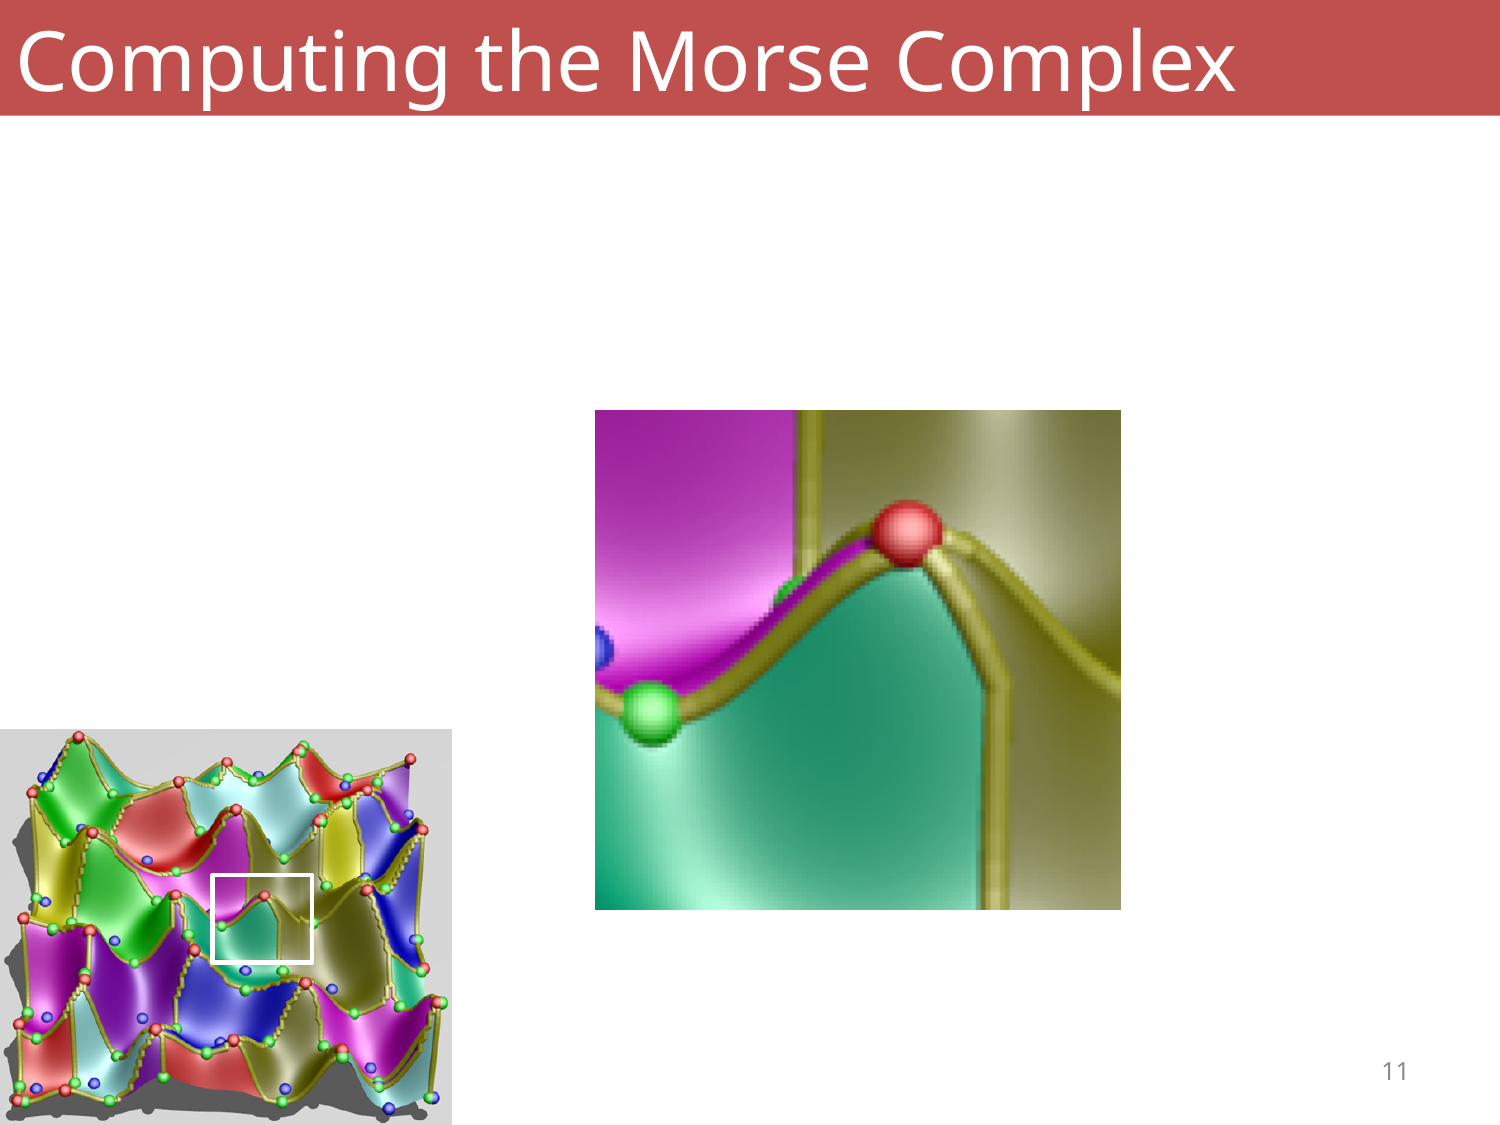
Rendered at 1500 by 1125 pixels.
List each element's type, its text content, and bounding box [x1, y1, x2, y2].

slide_number 11 [1074, 1042, 1425, 1103]
picture [0, 729, 452, 1125]
picture [595, 410, 1121, 911]
title Computing the Morse Complex [0, 0, 1500, 116]
